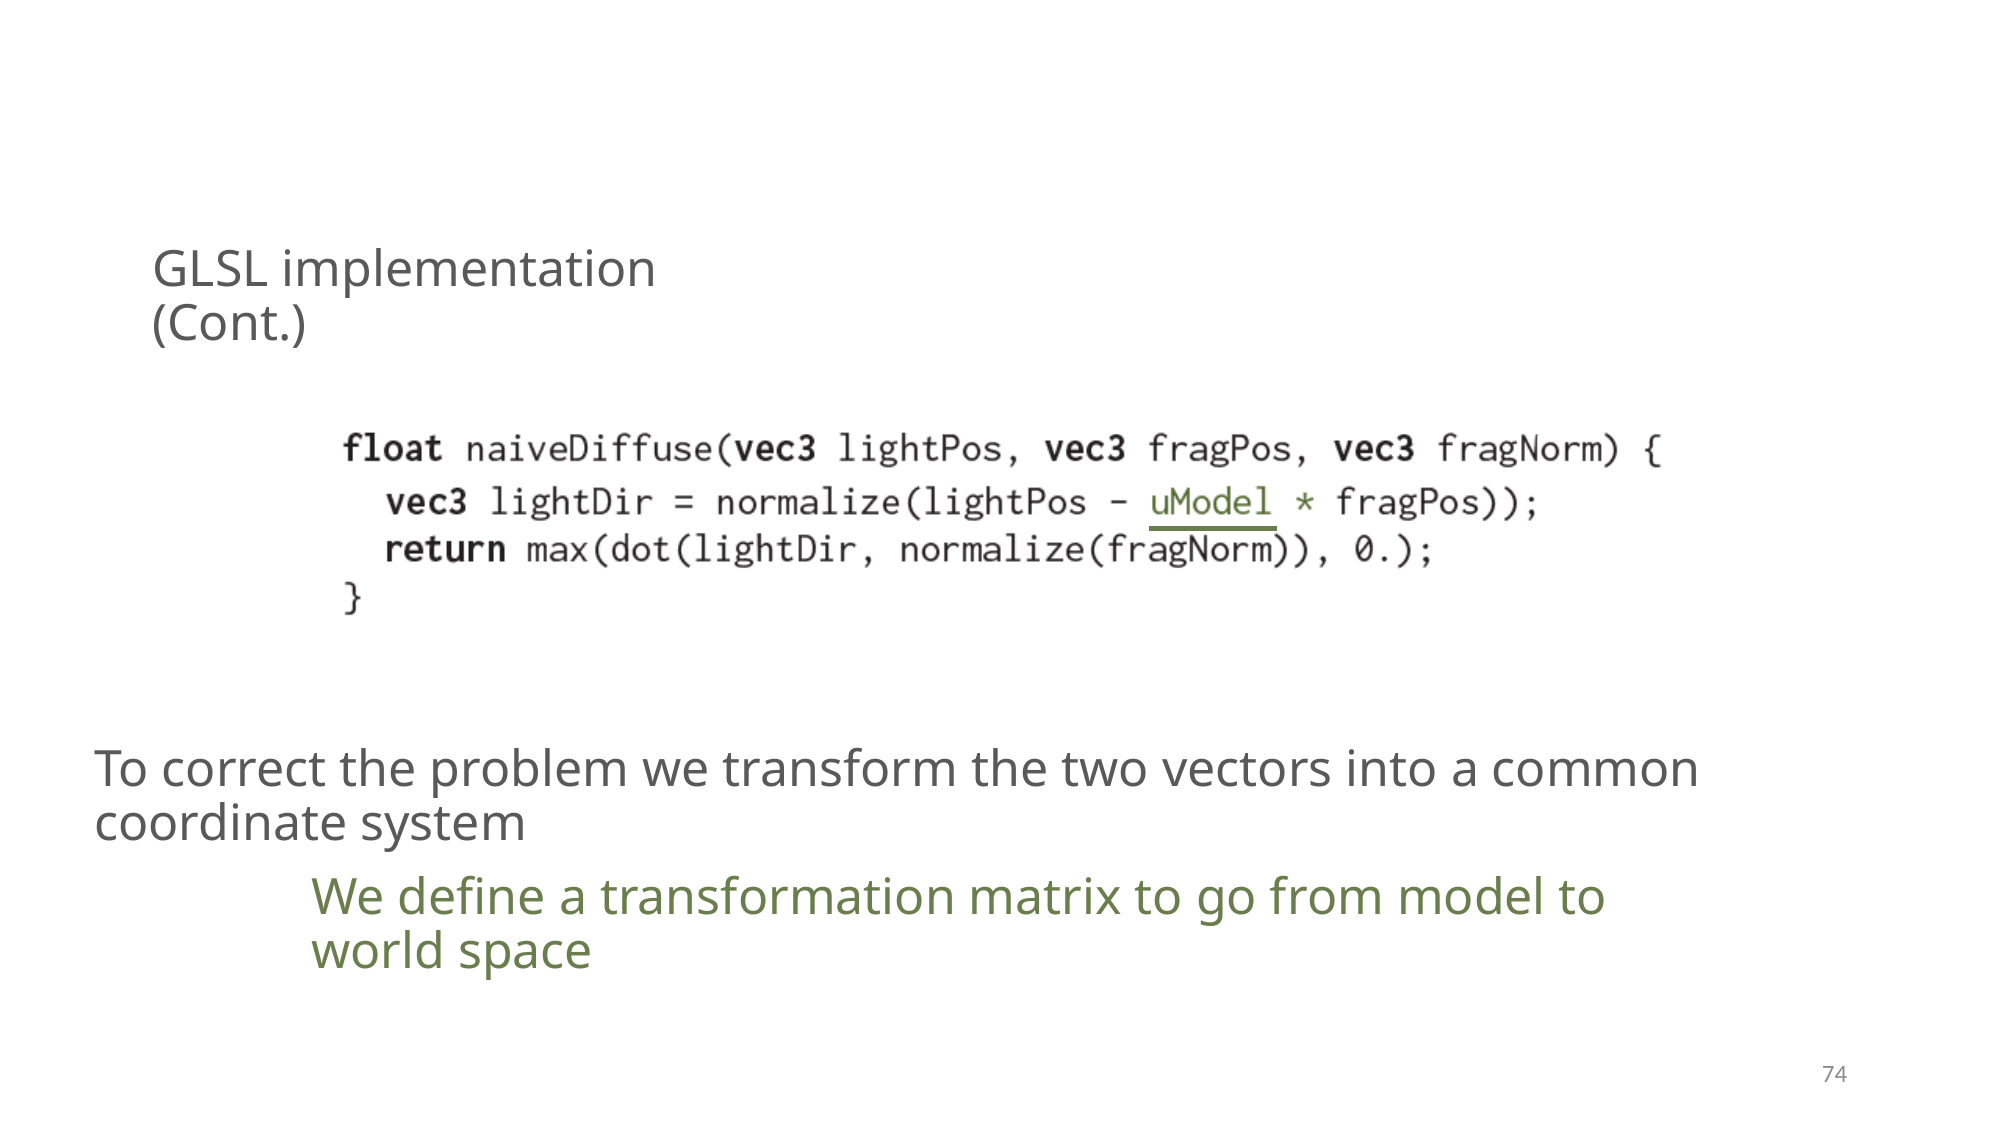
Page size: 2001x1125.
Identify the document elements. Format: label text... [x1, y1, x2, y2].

text_box We define a transformation matrix to go from model to world space [296, 864, 1704, 953]
picture [328, 422, 1672, 634]
text_box To correct the problem we transform the two vectors into a common coordinate system [79, 736, 1921, 821]
slide_number 74 [1412, 1042, 1863, 1103]
text_box GLSL implementation (Cont.) [137, 235, 757, 302]
